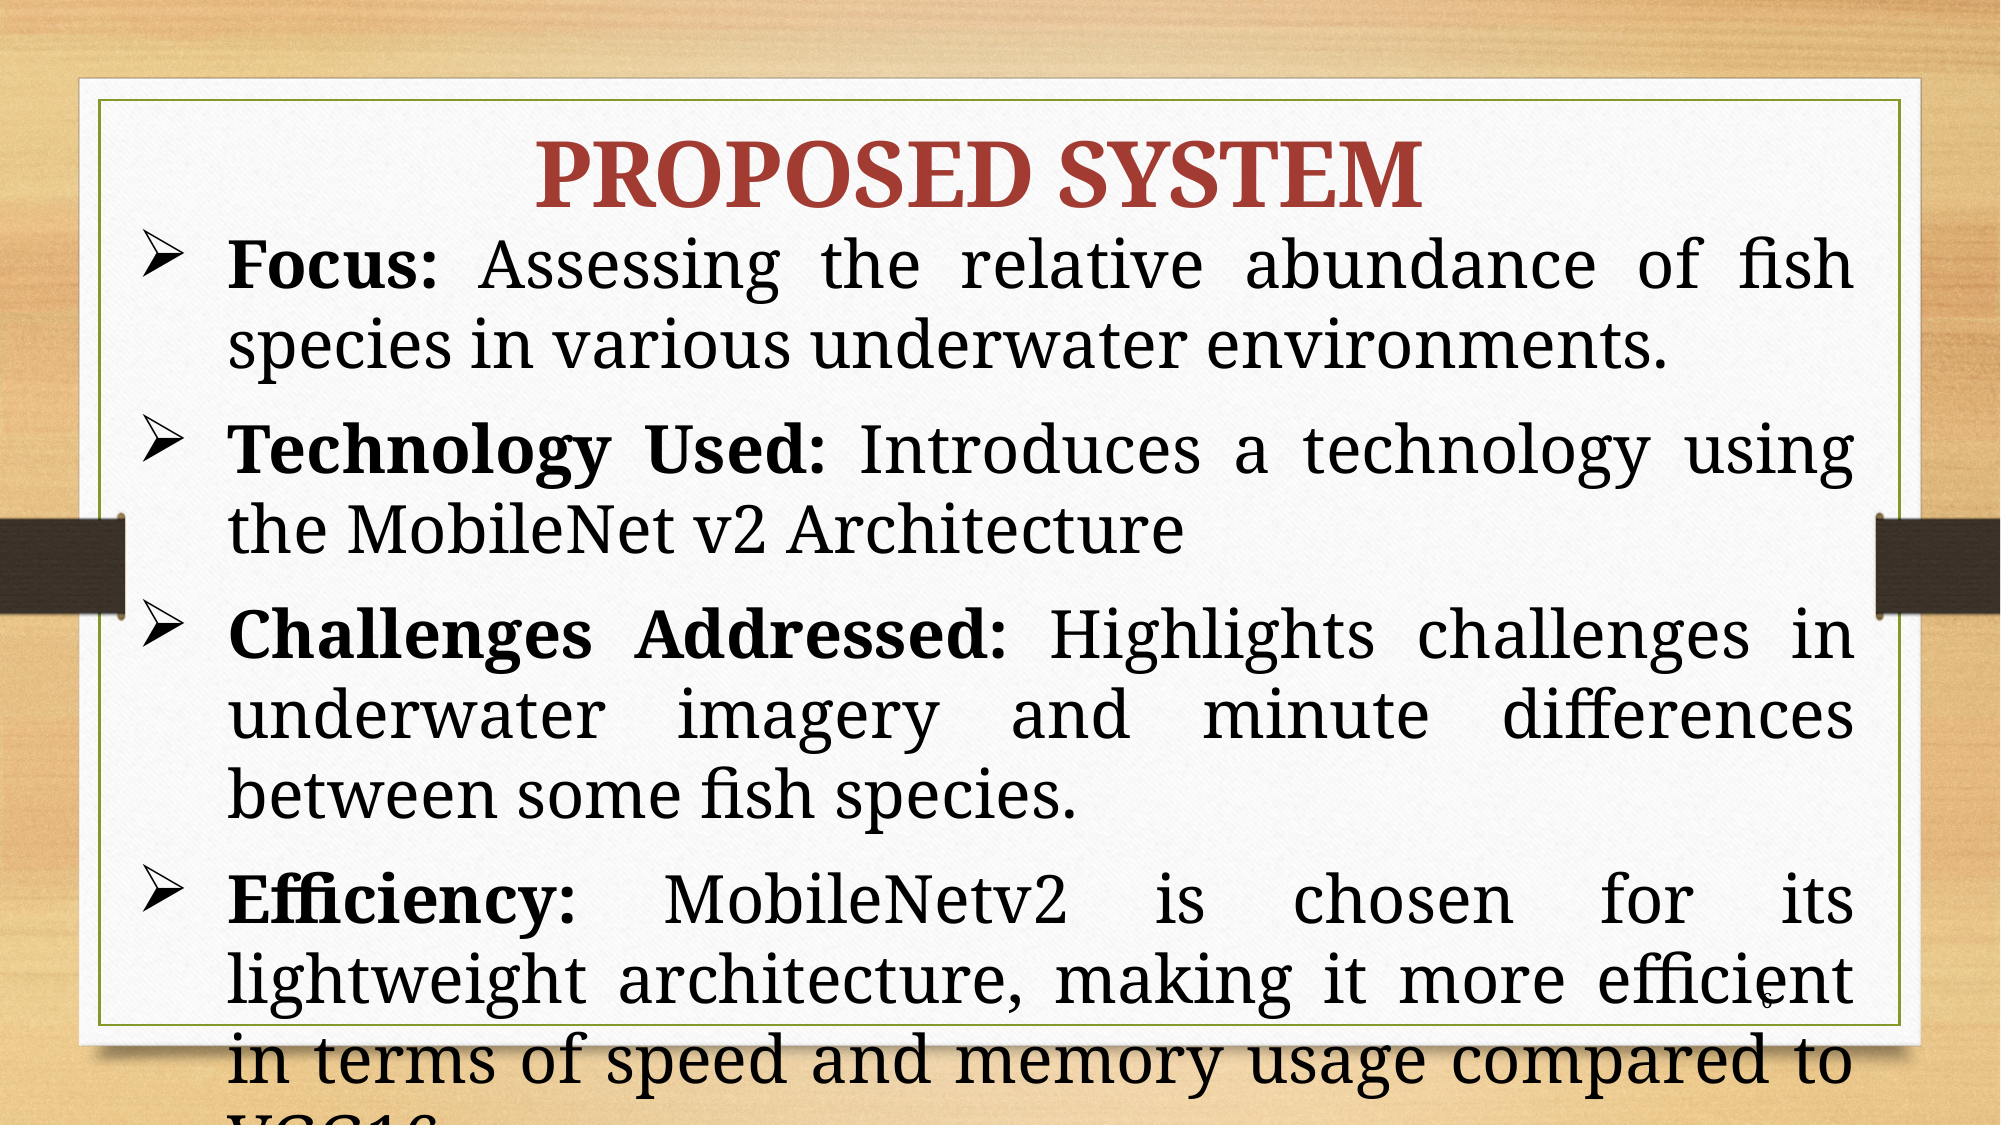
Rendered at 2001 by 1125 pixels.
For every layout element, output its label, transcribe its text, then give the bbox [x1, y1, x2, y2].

picture [101, 101, 123, 109]
picture [0, 0, 2001, 1125]
text_box Focus: Assessing the relative abundance of fish species in various underwater environments. Technology Used: Introduces a technology using the MobileNet v2 Architecture Challenges Addressed: Highlights challenges in underwater imagery and minute differences between some fish species. Efficiency: MobileNetv2 is chosen for its lightweight architecture, making it more efficient in terms of speed and memory usage compared to VGG16. [77, 109, 1877, 1125]
slide_number 6 [1698, 979, 1788, 1025]
title PROPOSED SYSTEM [123, 63, 1699, 278]
